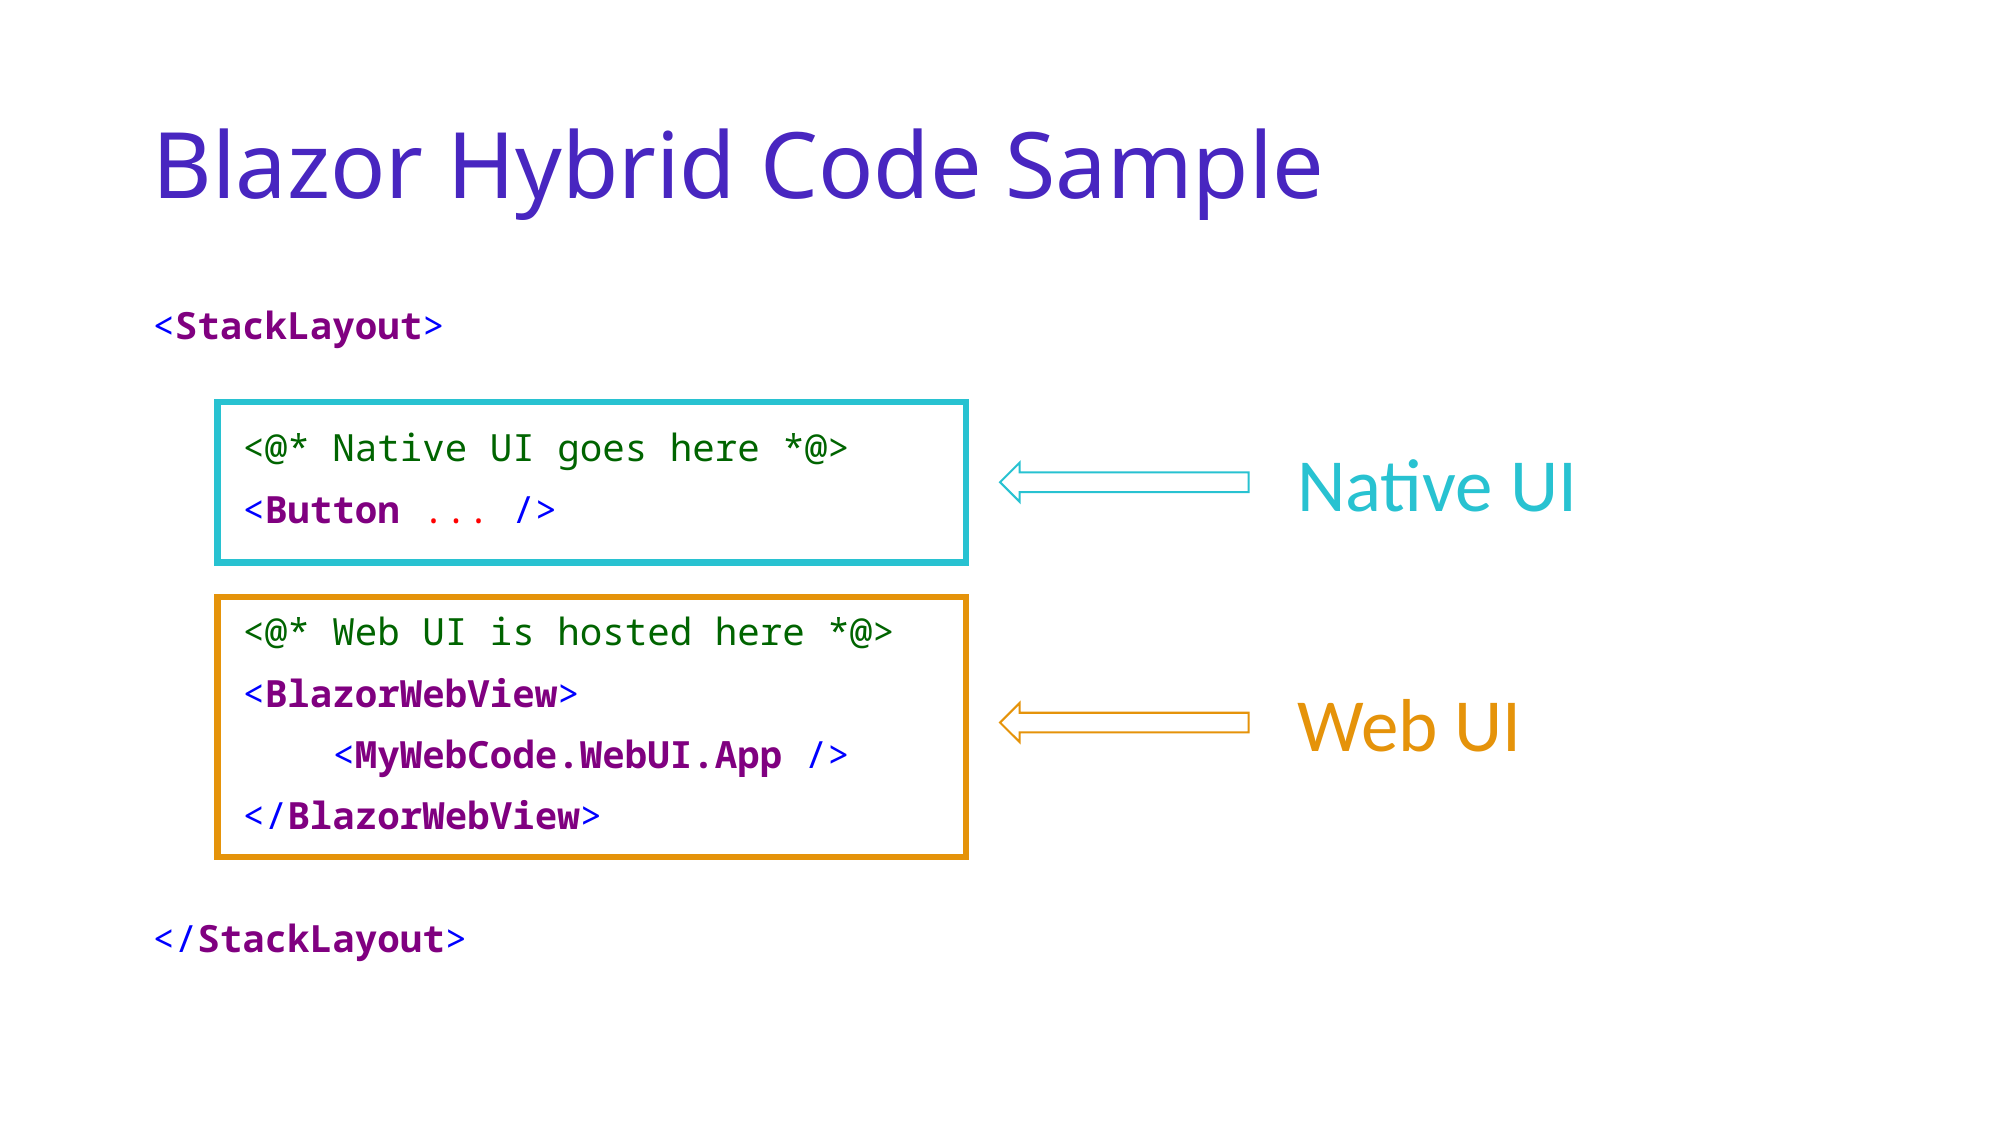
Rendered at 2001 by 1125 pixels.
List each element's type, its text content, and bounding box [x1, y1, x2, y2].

text_box [998, 460, 1250, 505]
text_box Native UI [1282, 429, 1767, 534]
text_box [217, 401, 967, 563]
text_box [217, 596, 967, 858]
text_box Web UI [1282, 669, 1767, 775]
text_box [998, 700, 1250, 745]
list <StackLayout> <@* Native UI goes here *@> <Button ... /> <@* Web UI is hosted here *@> <BlazorWebView> <MyWebCode.WebUI.App /> </BlazorWebView> </StackLayout> [137, 299, 1863, 1014]
title Blazor Hybrid Code Sample [137, 59, 1863, 278]
